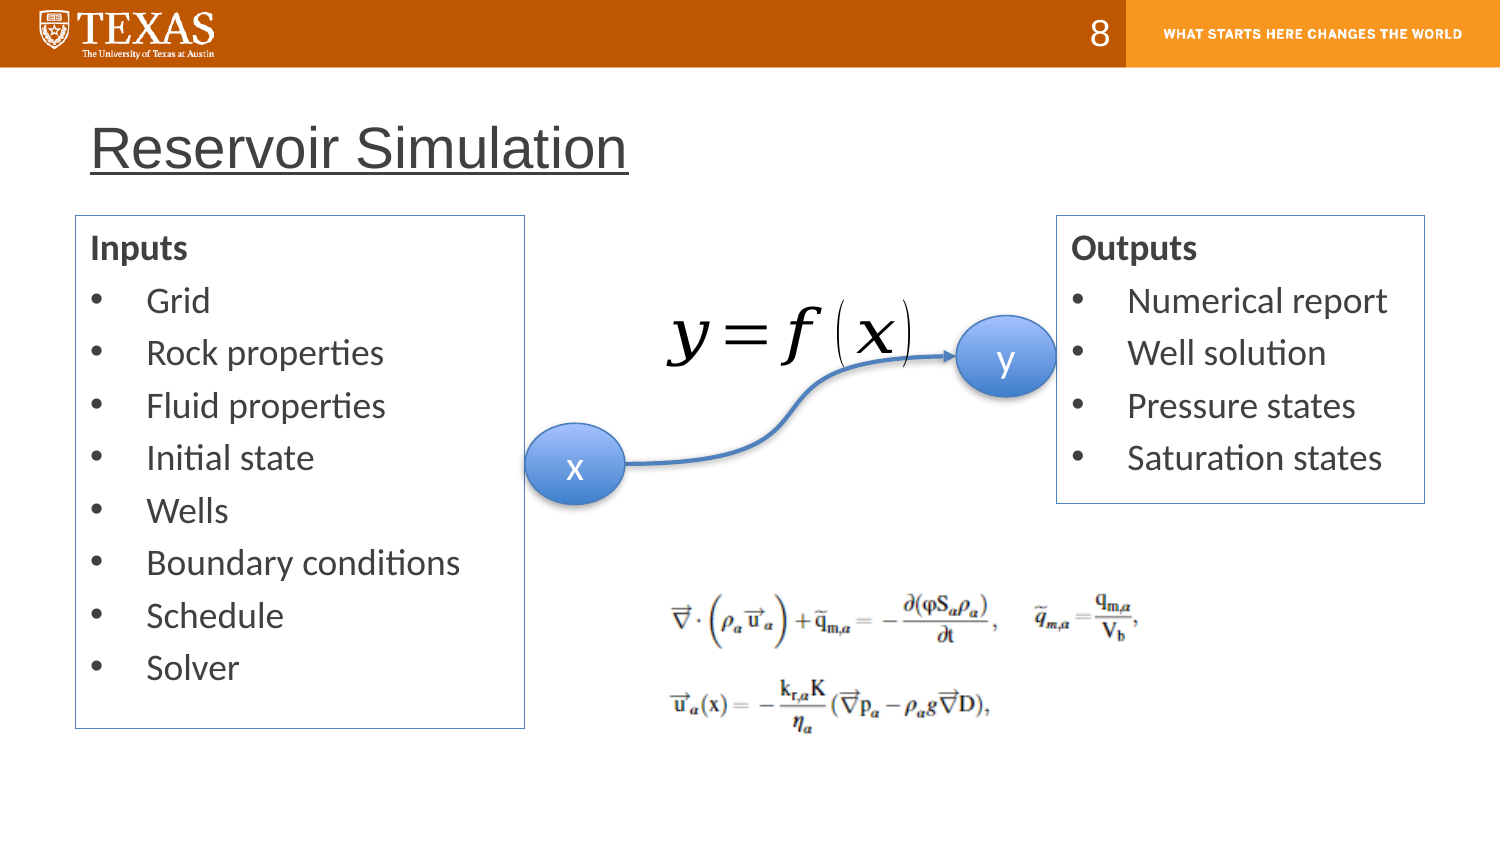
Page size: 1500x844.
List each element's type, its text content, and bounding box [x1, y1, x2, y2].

title Reservoir Simulation [75, 75, 1425, 216]
picture [0, 0, 1500, 844]
text_box Outputs Numerical report Well solution Pressure states Saturation states [1056, 215, 1425, 504]
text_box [657, 579, 1174, 751]
text_box y [955, 314, 1057, 398]
list Inputs Grid Rock properties Fluid properties Initial state Wells Boundary conditions Schedule Solver [75, 215, 525, 729]
text_box x [524, 422, 625, 506]
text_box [624, 355, 957, 465]
text_box 8 [1074, 1, 1125, 62]
